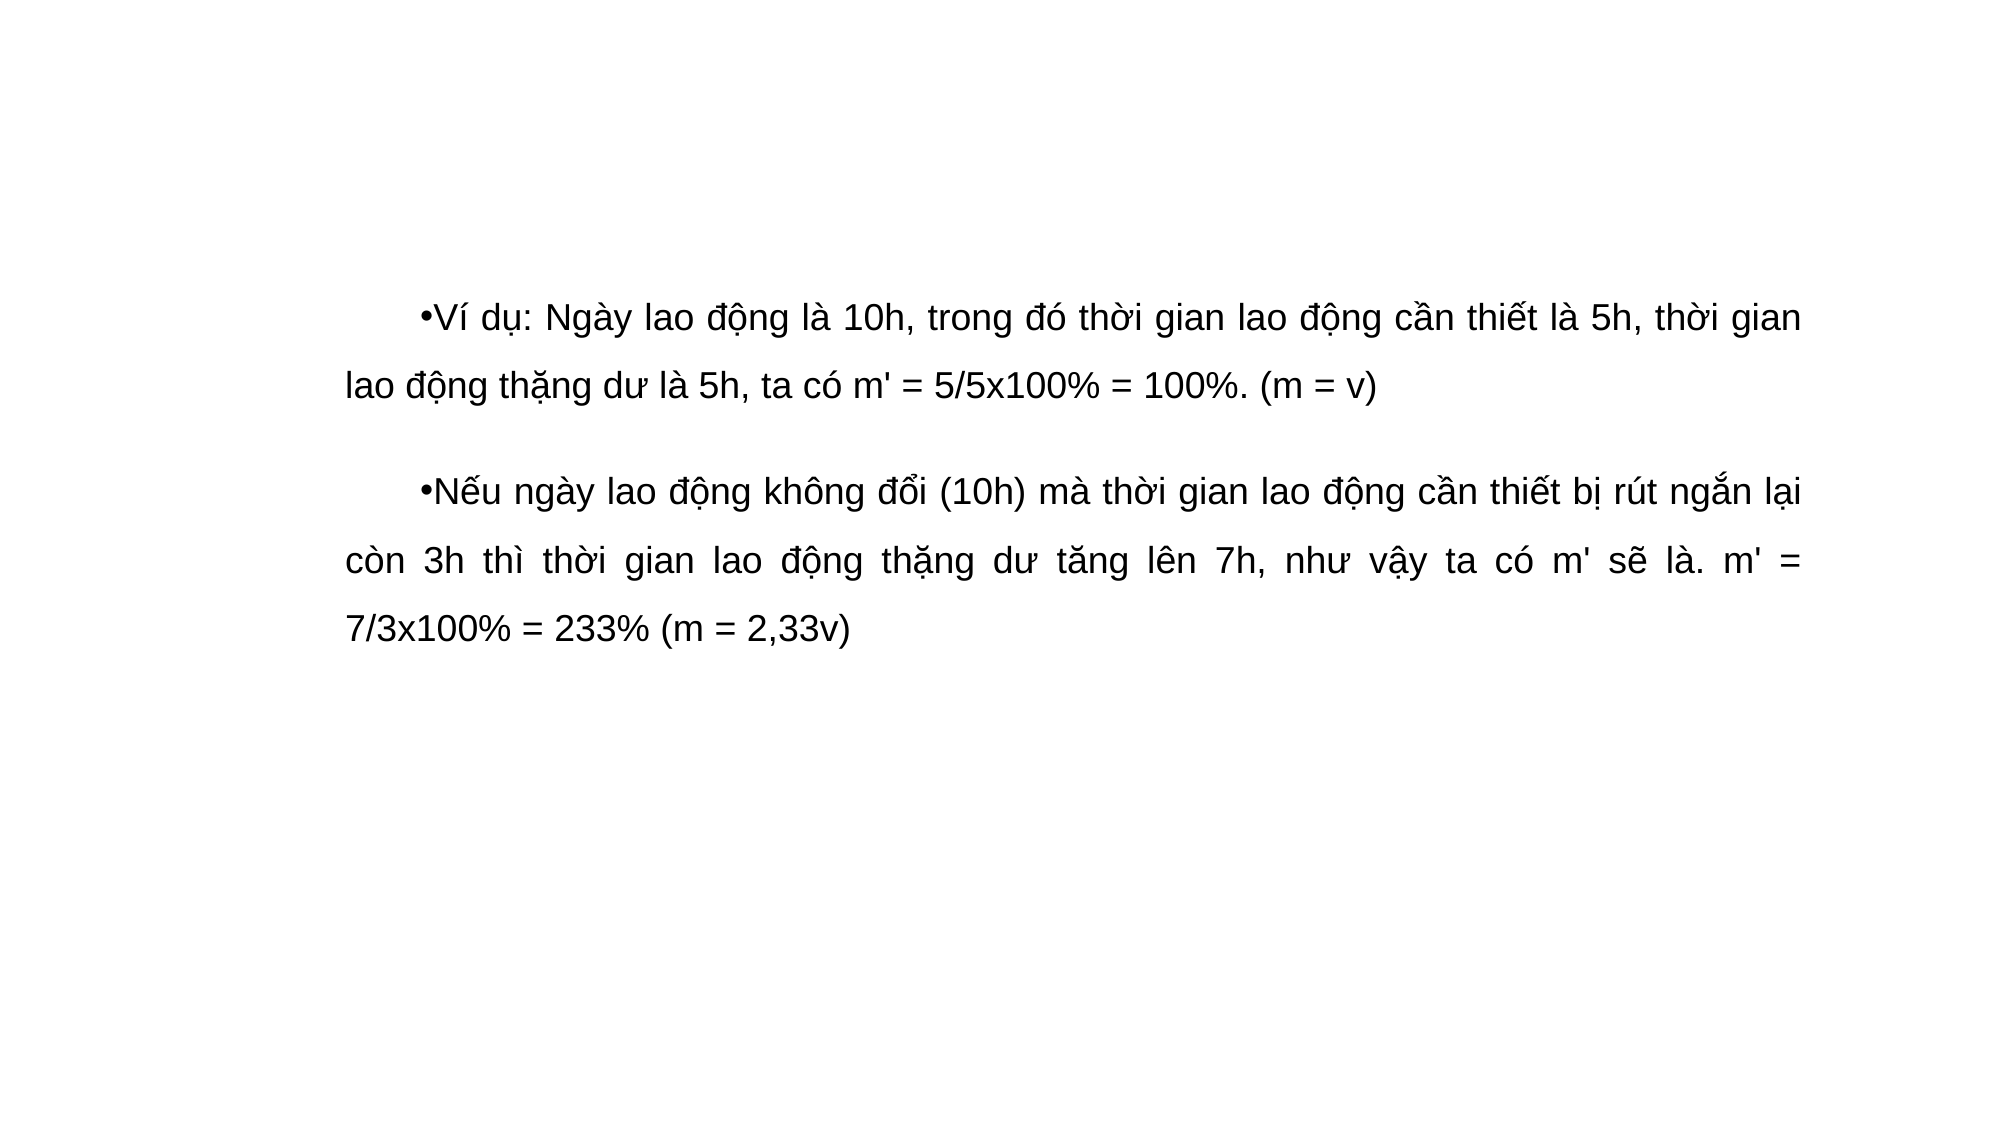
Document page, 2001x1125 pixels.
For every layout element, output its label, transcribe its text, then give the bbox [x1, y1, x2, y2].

list Ví dụ: Ngày lao động là 10h, trong đó thời gian lao động cần thiết là 5h, thời gian lao động thặng dư là 5h, ta có m' = 5/5x100% = 100%. (m = v) Nếu ngày lao động không đổi (10h) mà thời gian lao động cần thiết bị rút ngắn lại còn 3h thì thời gian lao động thặng dư tăng lên 7h, như vậy ta có m' sẽ là. m' = 7/3x100% = 233% (m = 2,33v) [292, 262, 1818, 863]
